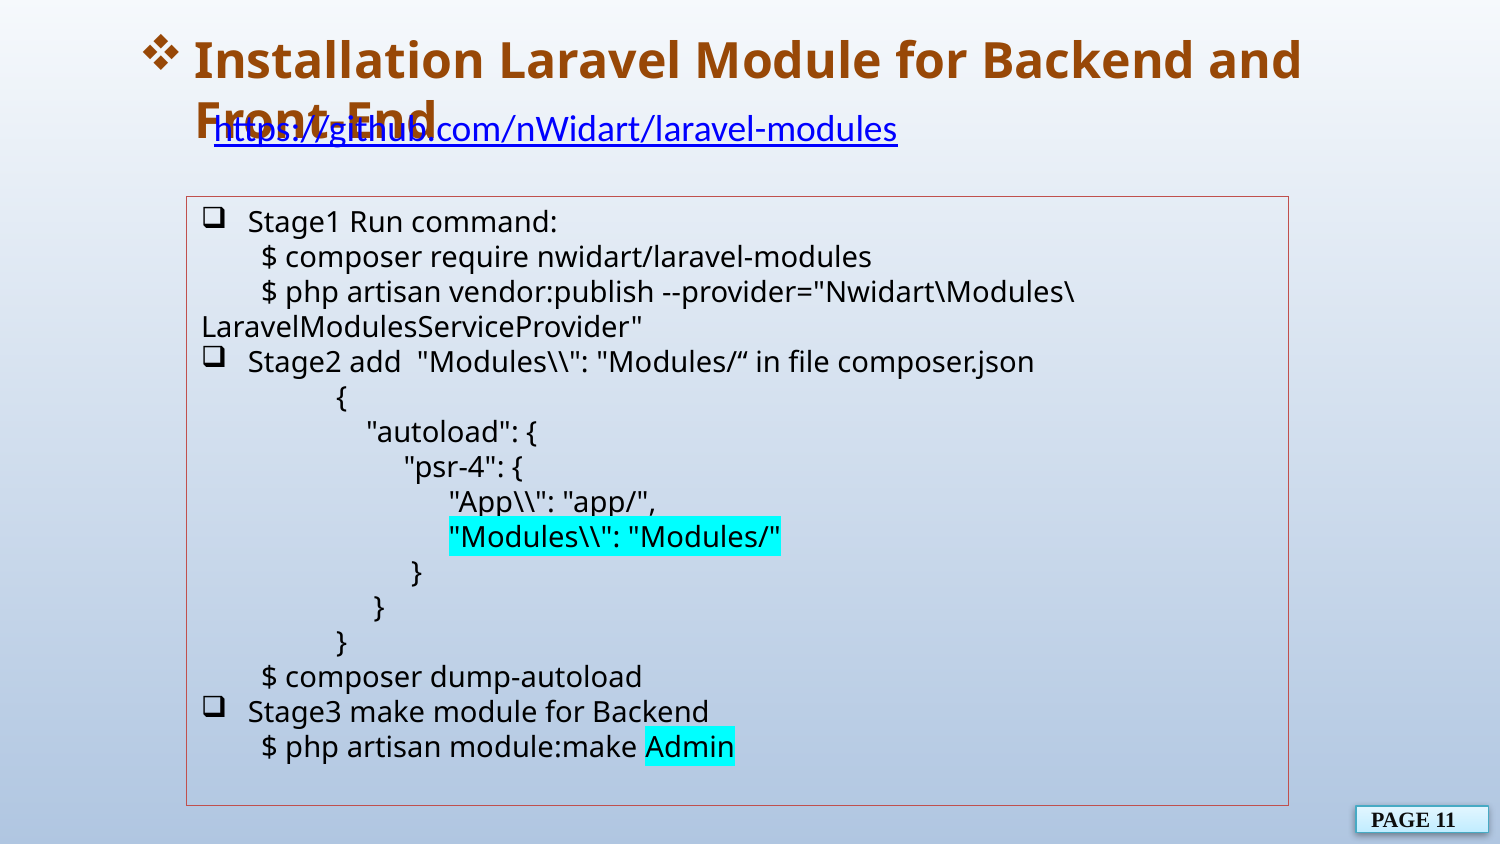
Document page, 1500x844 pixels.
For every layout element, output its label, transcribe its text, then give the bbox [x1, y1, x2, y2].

text_box Installation Laravel Module for Backend and Front-End [123, 21, 1352, 156]
text_box PAGE 11 [1355, 805, 1489, 833]
text_box Stage1 Run command: $ composer require nwidart/laravel-modules $ php artisan vendor:publish --provider="Nwidart\Modules\LaravelModulesServiceProvider" Stage2 add "Modules\\": "Modules/“ in file composer.json { "autoload": { "psr-4": { "App\\": "app/", "Modules\\": "Modules/" } } } $ composer dump-autoload Stage3 make module for Backend $ php artisan module:make Admin [186, 196, 1289, 806]
text_box https://github.com/nWidart/laravel-modules [198, 96, 949, 157]
